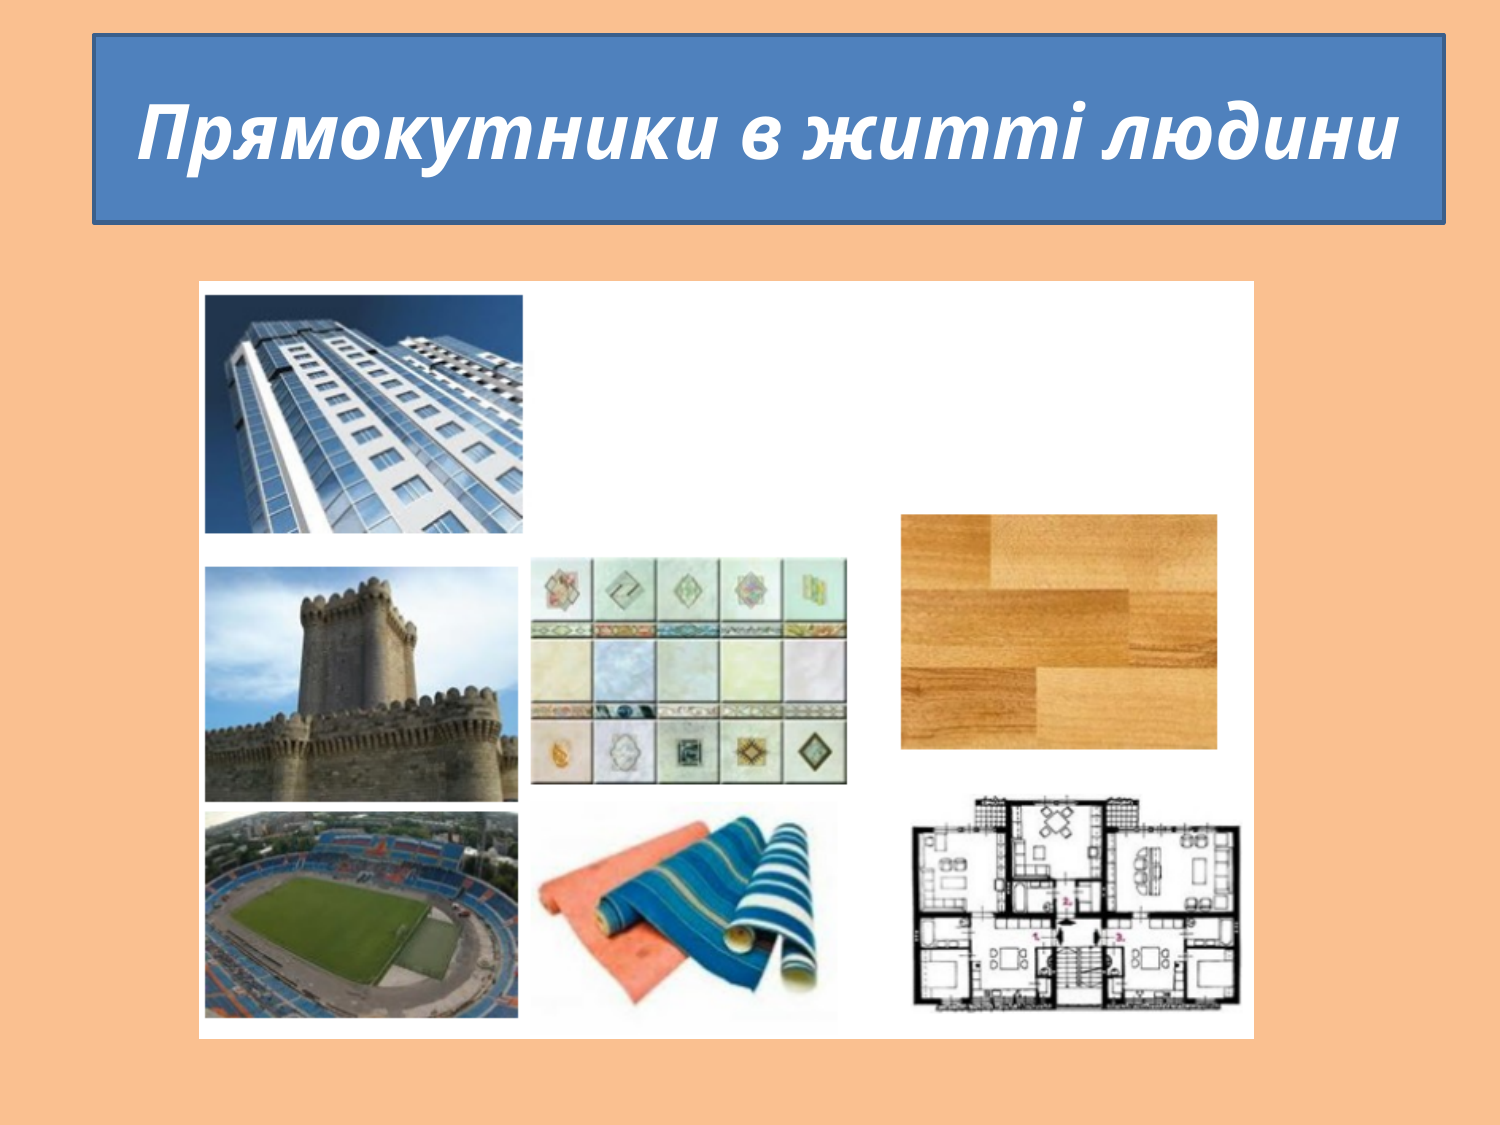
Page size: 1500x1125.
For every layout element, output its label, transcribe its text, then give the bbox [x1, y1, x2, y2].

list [198, 280, 1255, 1040]
title Прямокутники в житті людини [92, 33, 1446, 225]
